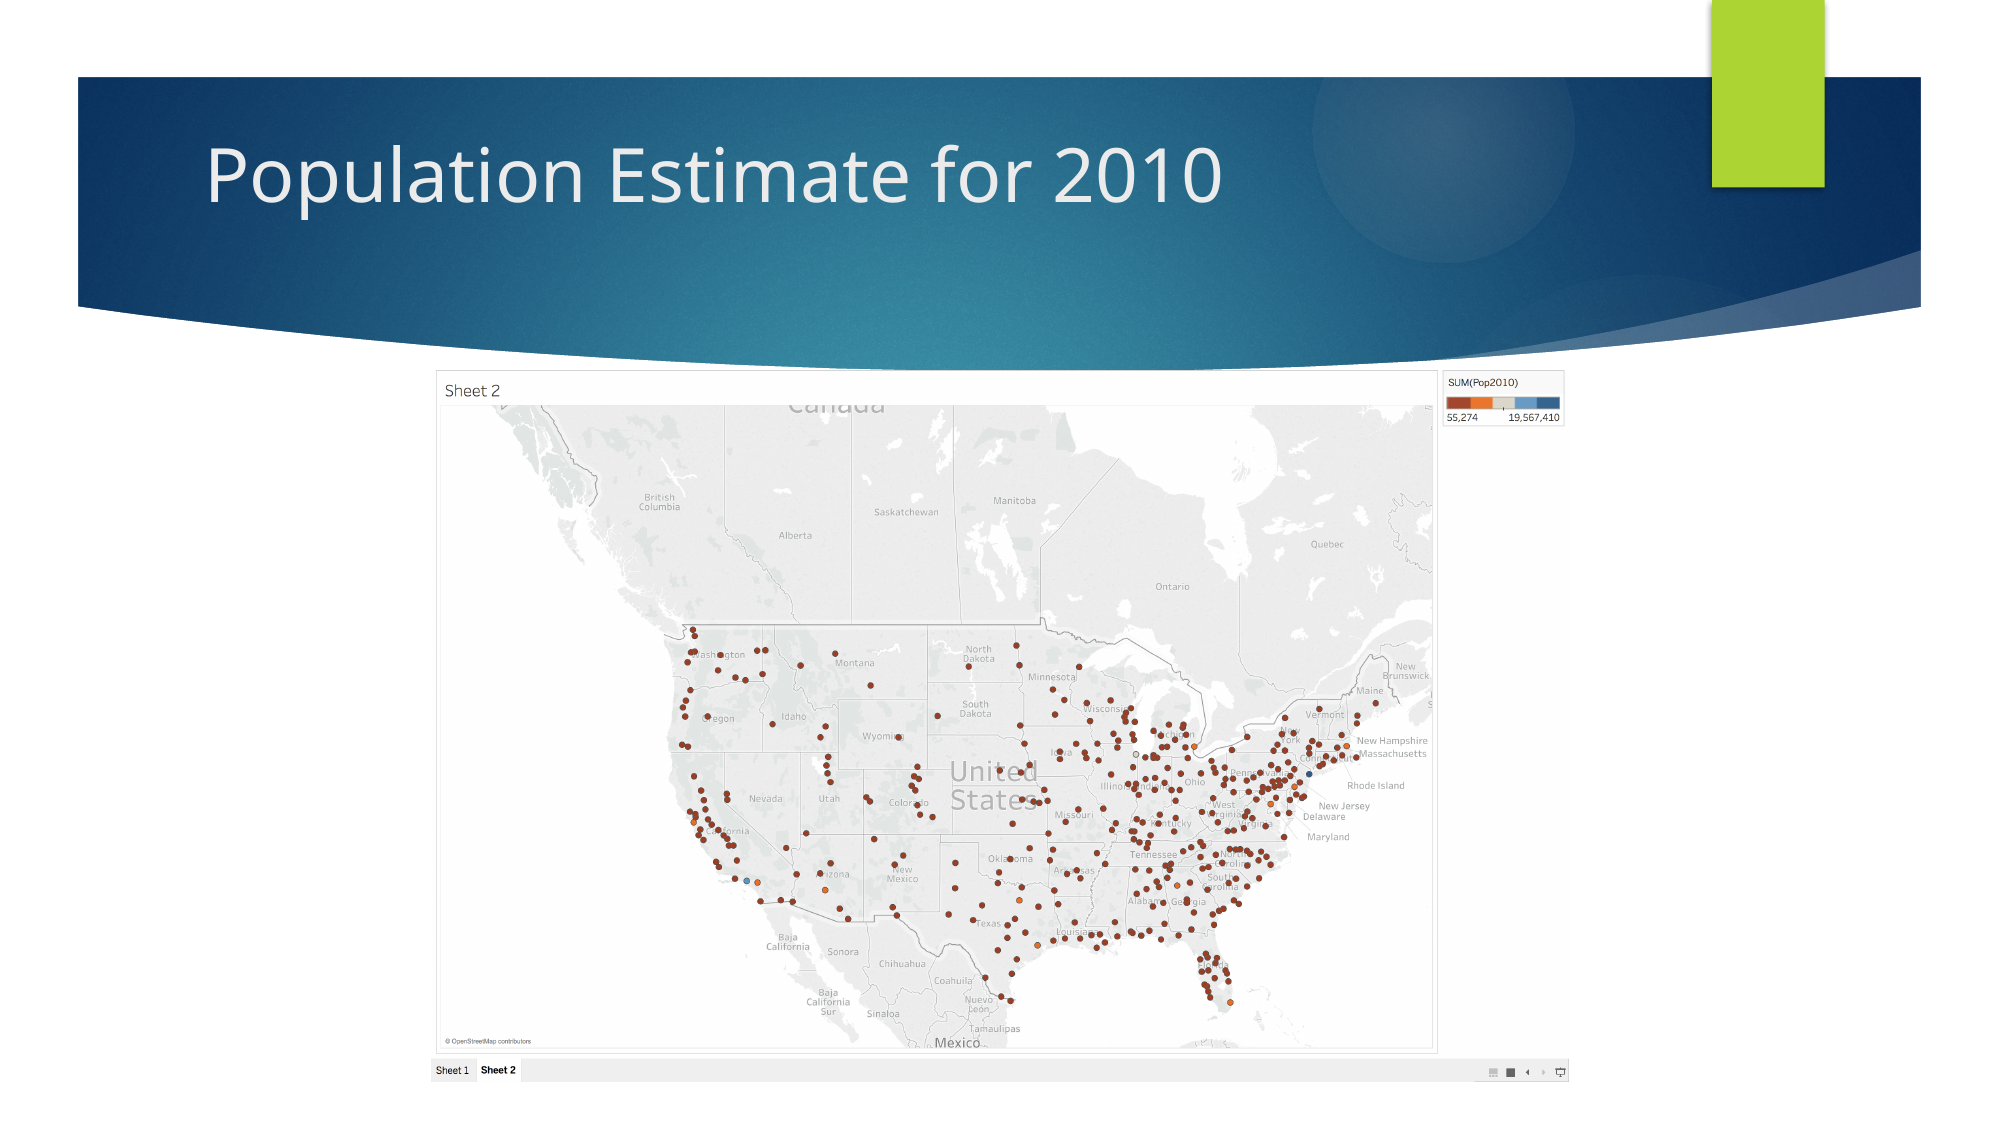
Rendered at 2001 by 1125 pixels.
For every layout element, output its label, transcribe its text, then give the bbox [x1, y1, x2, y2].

title Population Estimate for 2010 [189, 159, 1627, 276]
picture [431, 370, 1569, 1082]
